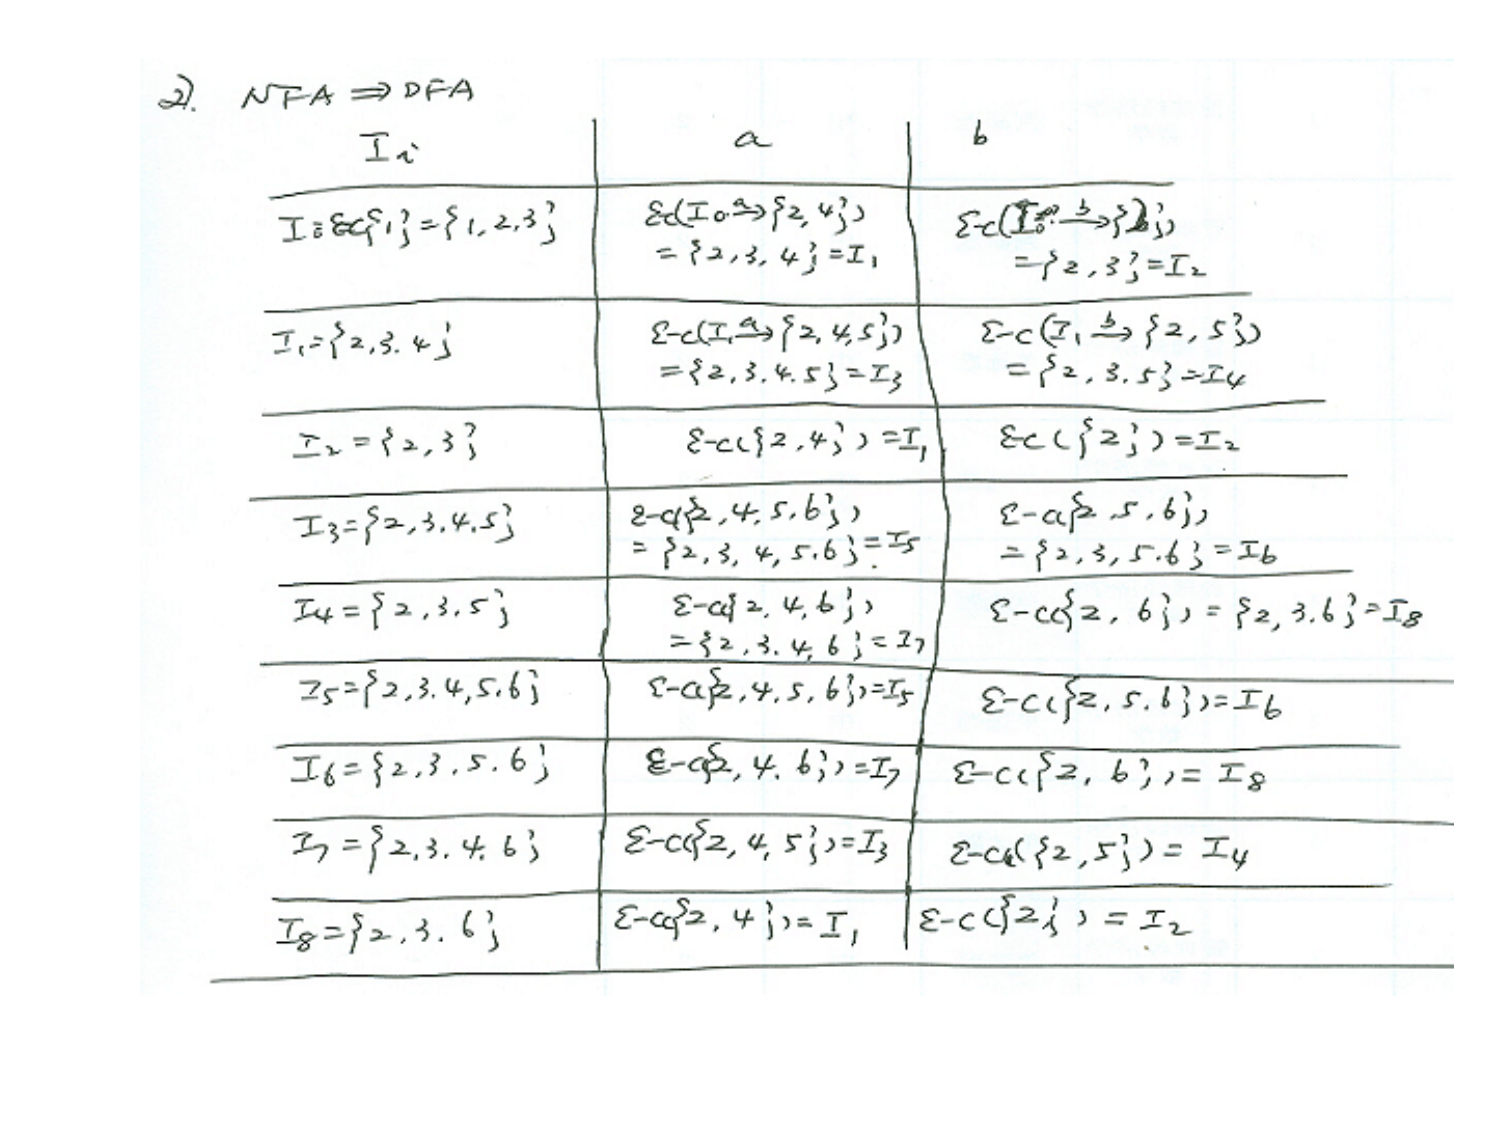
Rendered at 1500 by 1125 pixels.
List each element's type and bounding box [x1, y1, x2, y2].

picture [140, 58, 1454, 997]
